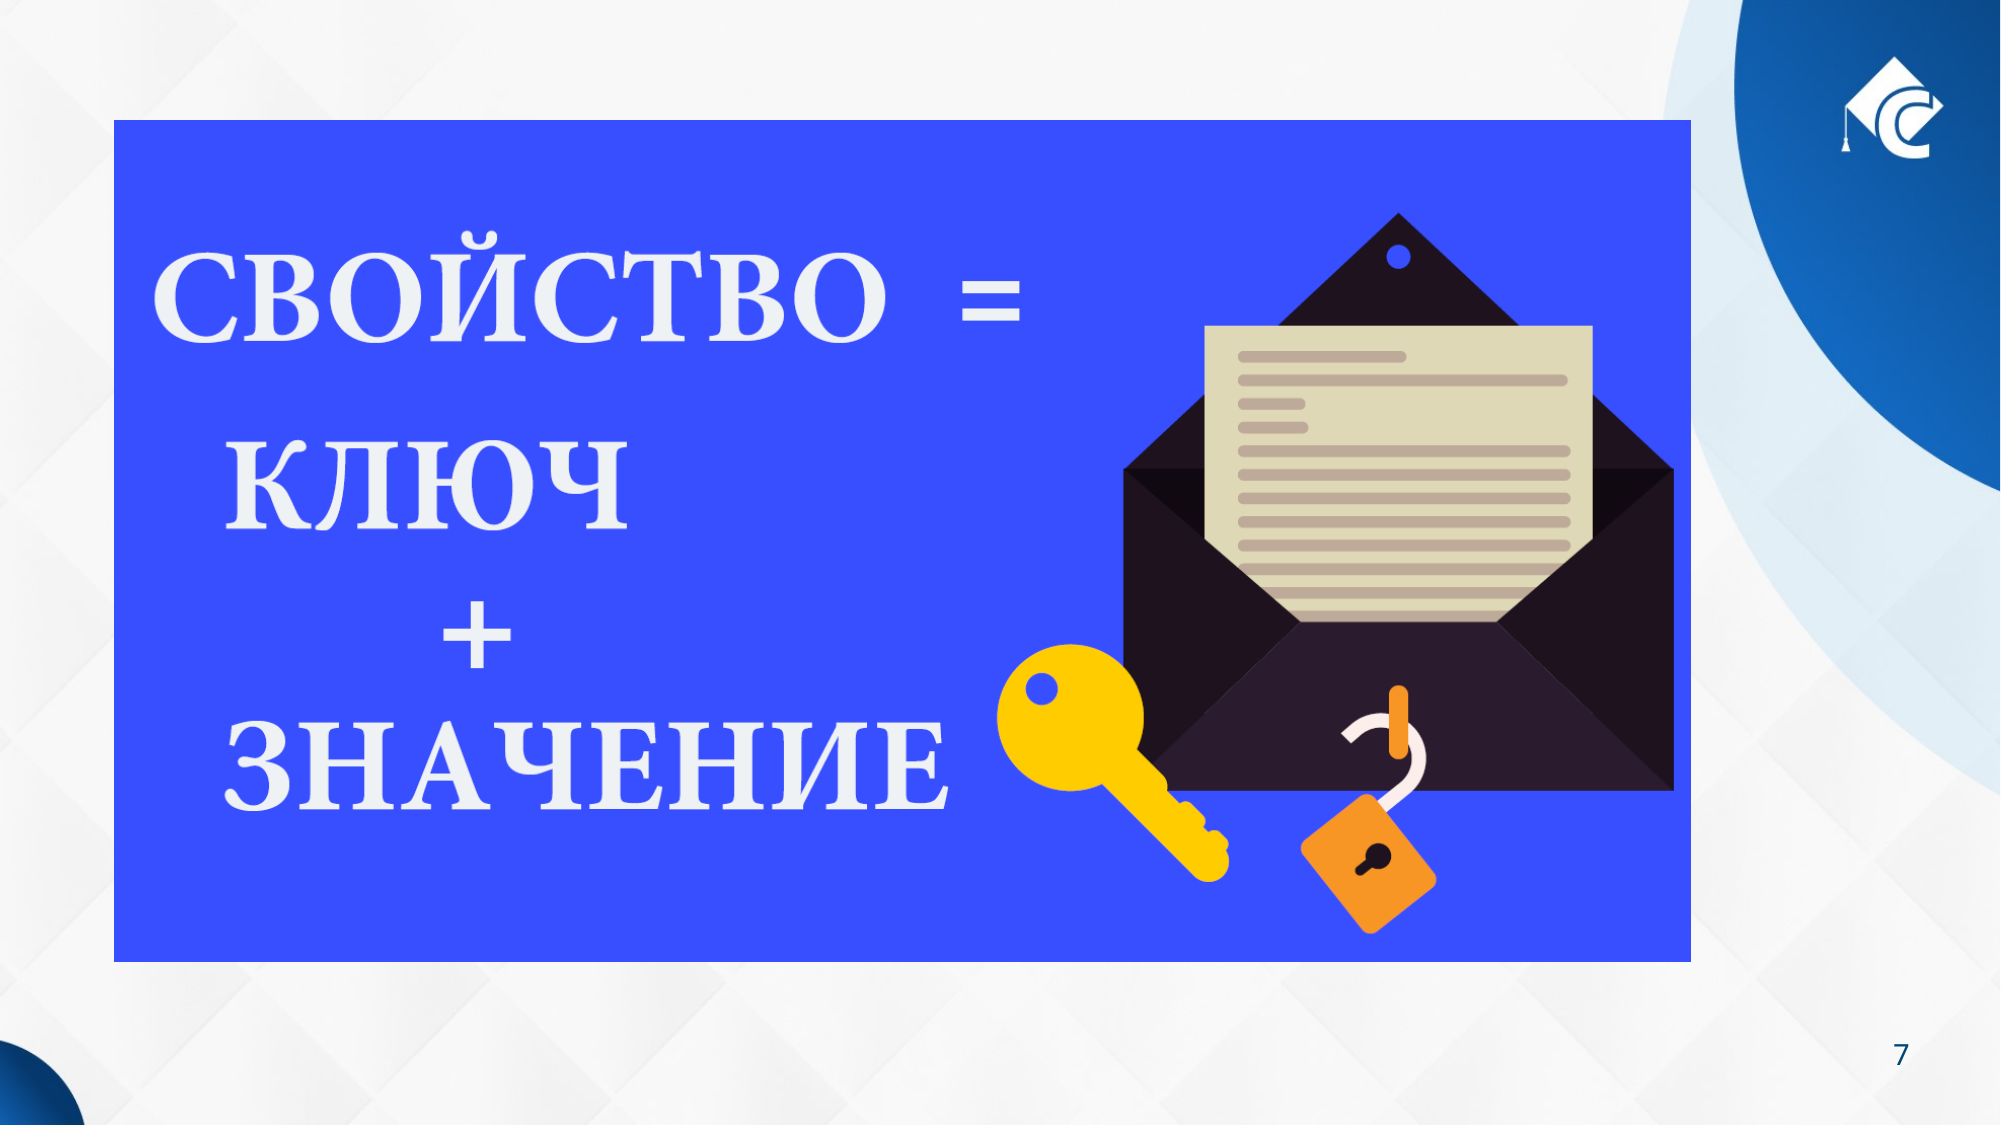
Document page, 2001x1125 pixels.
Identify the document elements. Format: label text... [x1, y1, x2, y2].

slide_number 7 [1806, 1026, 1925, 1086]
picture [0, 0, 2001, 1125]
